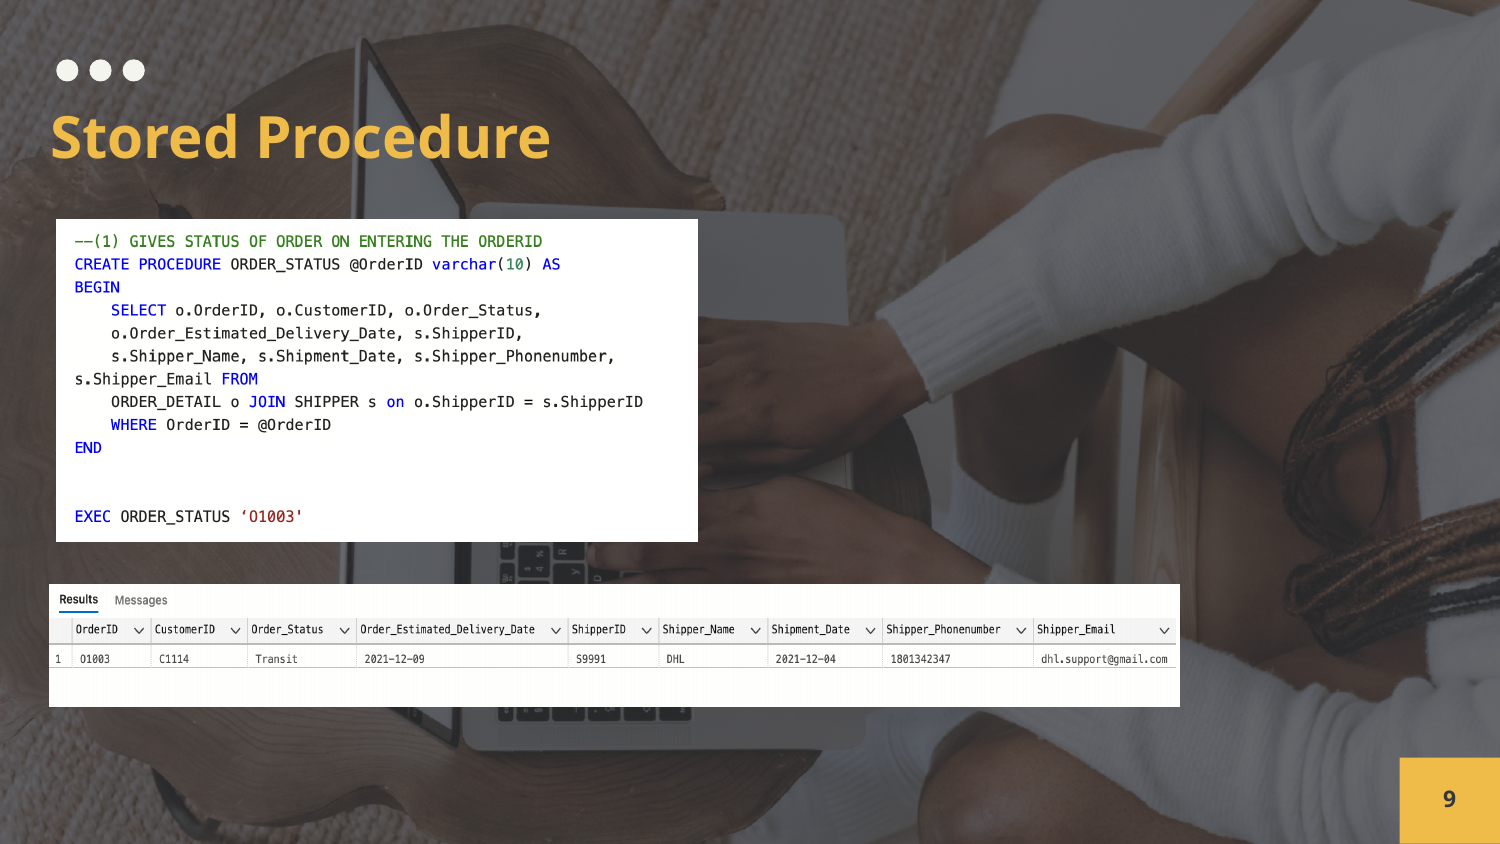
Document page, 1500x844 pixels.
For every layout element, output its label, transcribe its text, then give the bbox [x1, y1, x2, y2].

picture [49, 584, 1180, 707]
title Stored Procedure [50, 88, 962, 192]
picture [56, 219, 698, 542]
slide_number 9 [1399, 757, 1500, 844]
